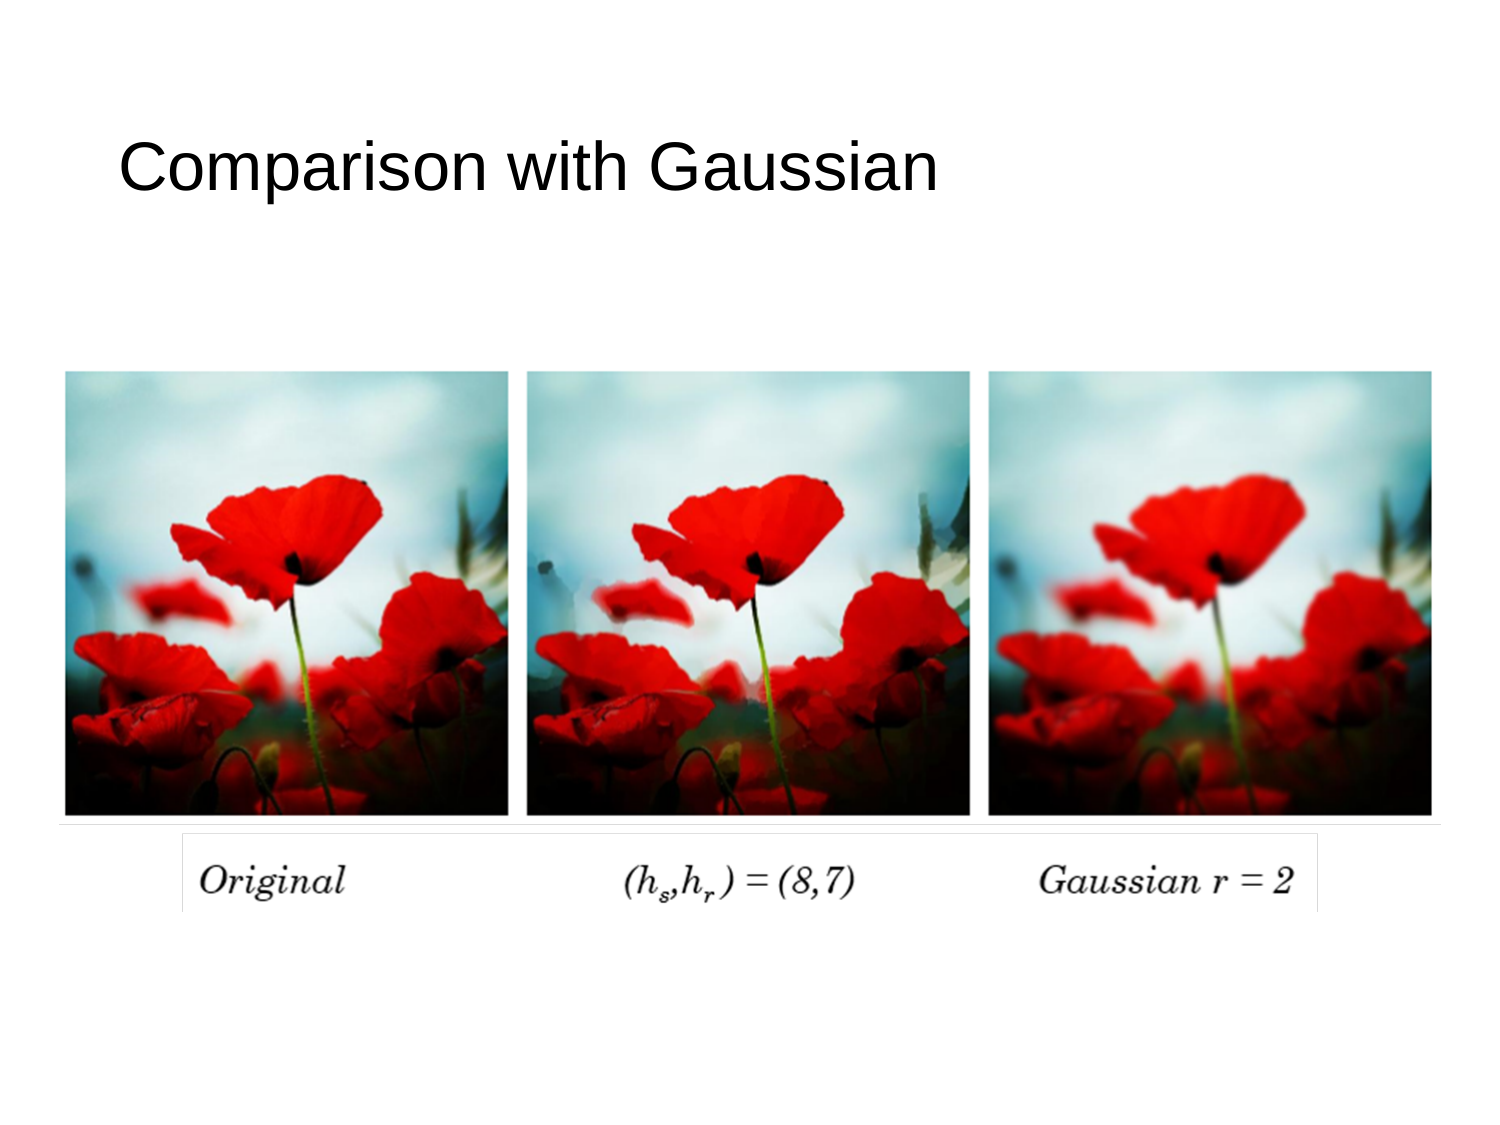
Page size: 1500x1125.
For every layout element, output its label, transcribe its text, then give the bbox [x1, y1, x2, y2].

picture [59, 365, 1441, 912]
title Comparison with Gaussian [103, 59, 1397, 278]
